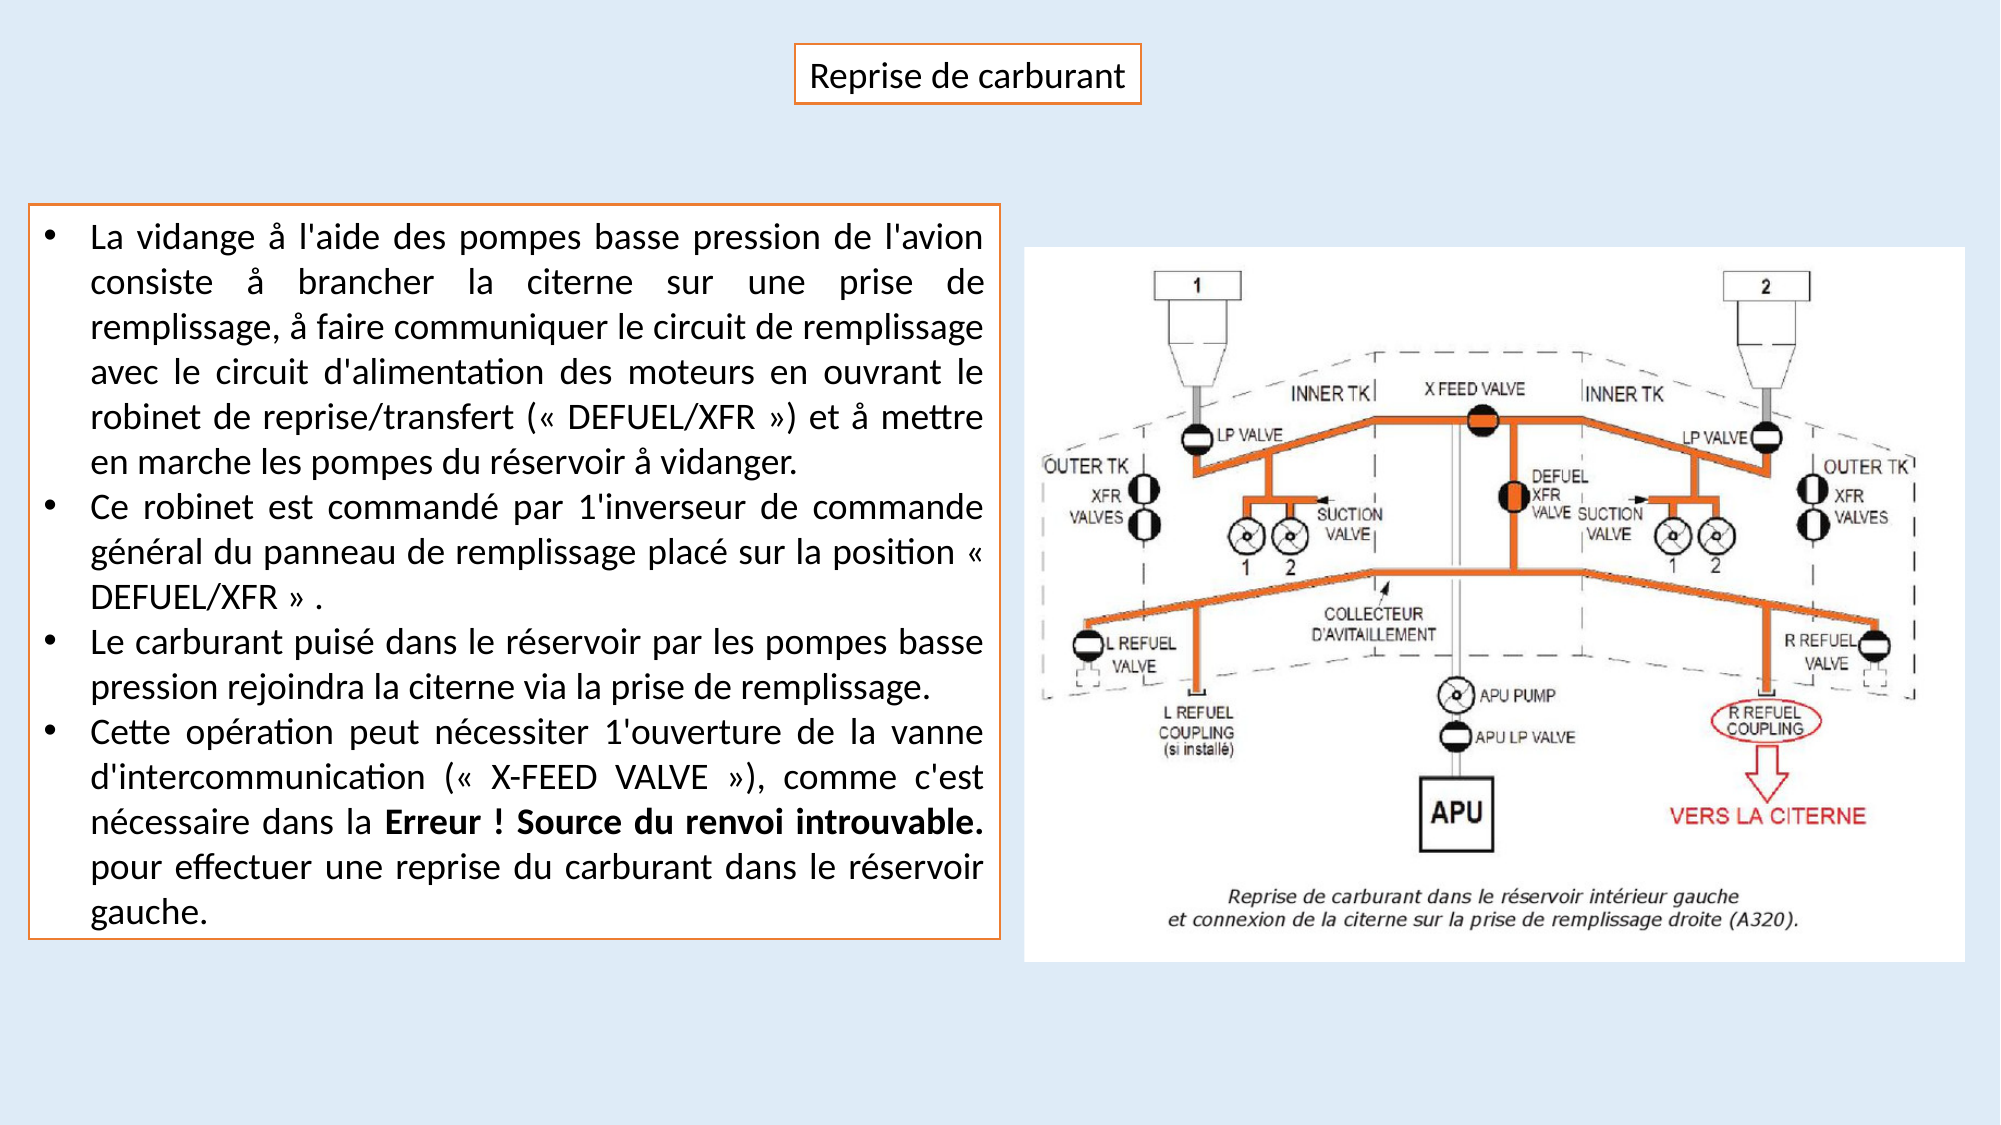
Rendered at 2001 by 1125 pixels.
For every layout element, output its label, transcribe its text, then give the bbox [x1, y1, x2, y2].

text_box La vidange å l'aide des pompes basse pression de l'avion consiste å brancher la citerne sur une prise de remplissage, å faire communiquer le circuit de remplissage avec le circuit d'alimentation des moteurs en ouvrant le robinet de reprise/transfert (« DEFUEL/XFR ») et å mettre en marche les pompes du réservoir å vidanger. Ce robinet est commandé par 1'inverseur de commande général du panneau de remplissage placé sur la position « DEFUEL/XFR » . Le carburant puisé dans le réservoir par les pompes basse pression rejoindra la citerne via la prise de remplissage. Cette opération peut nécessiter 1'ouverture de la vanne d'intercommunication (« X-FEED VALVE »), comme c'est nécessaire dans la Erreur ! Source du renvoi introuvable. pour effectuer une reprise du carburant dans le réservoir gauche. [28, 203, 1001, 940]
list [1024, 247, 1965, 962]
text_box Reprise de carburant [794, 43, 1142, 105]
